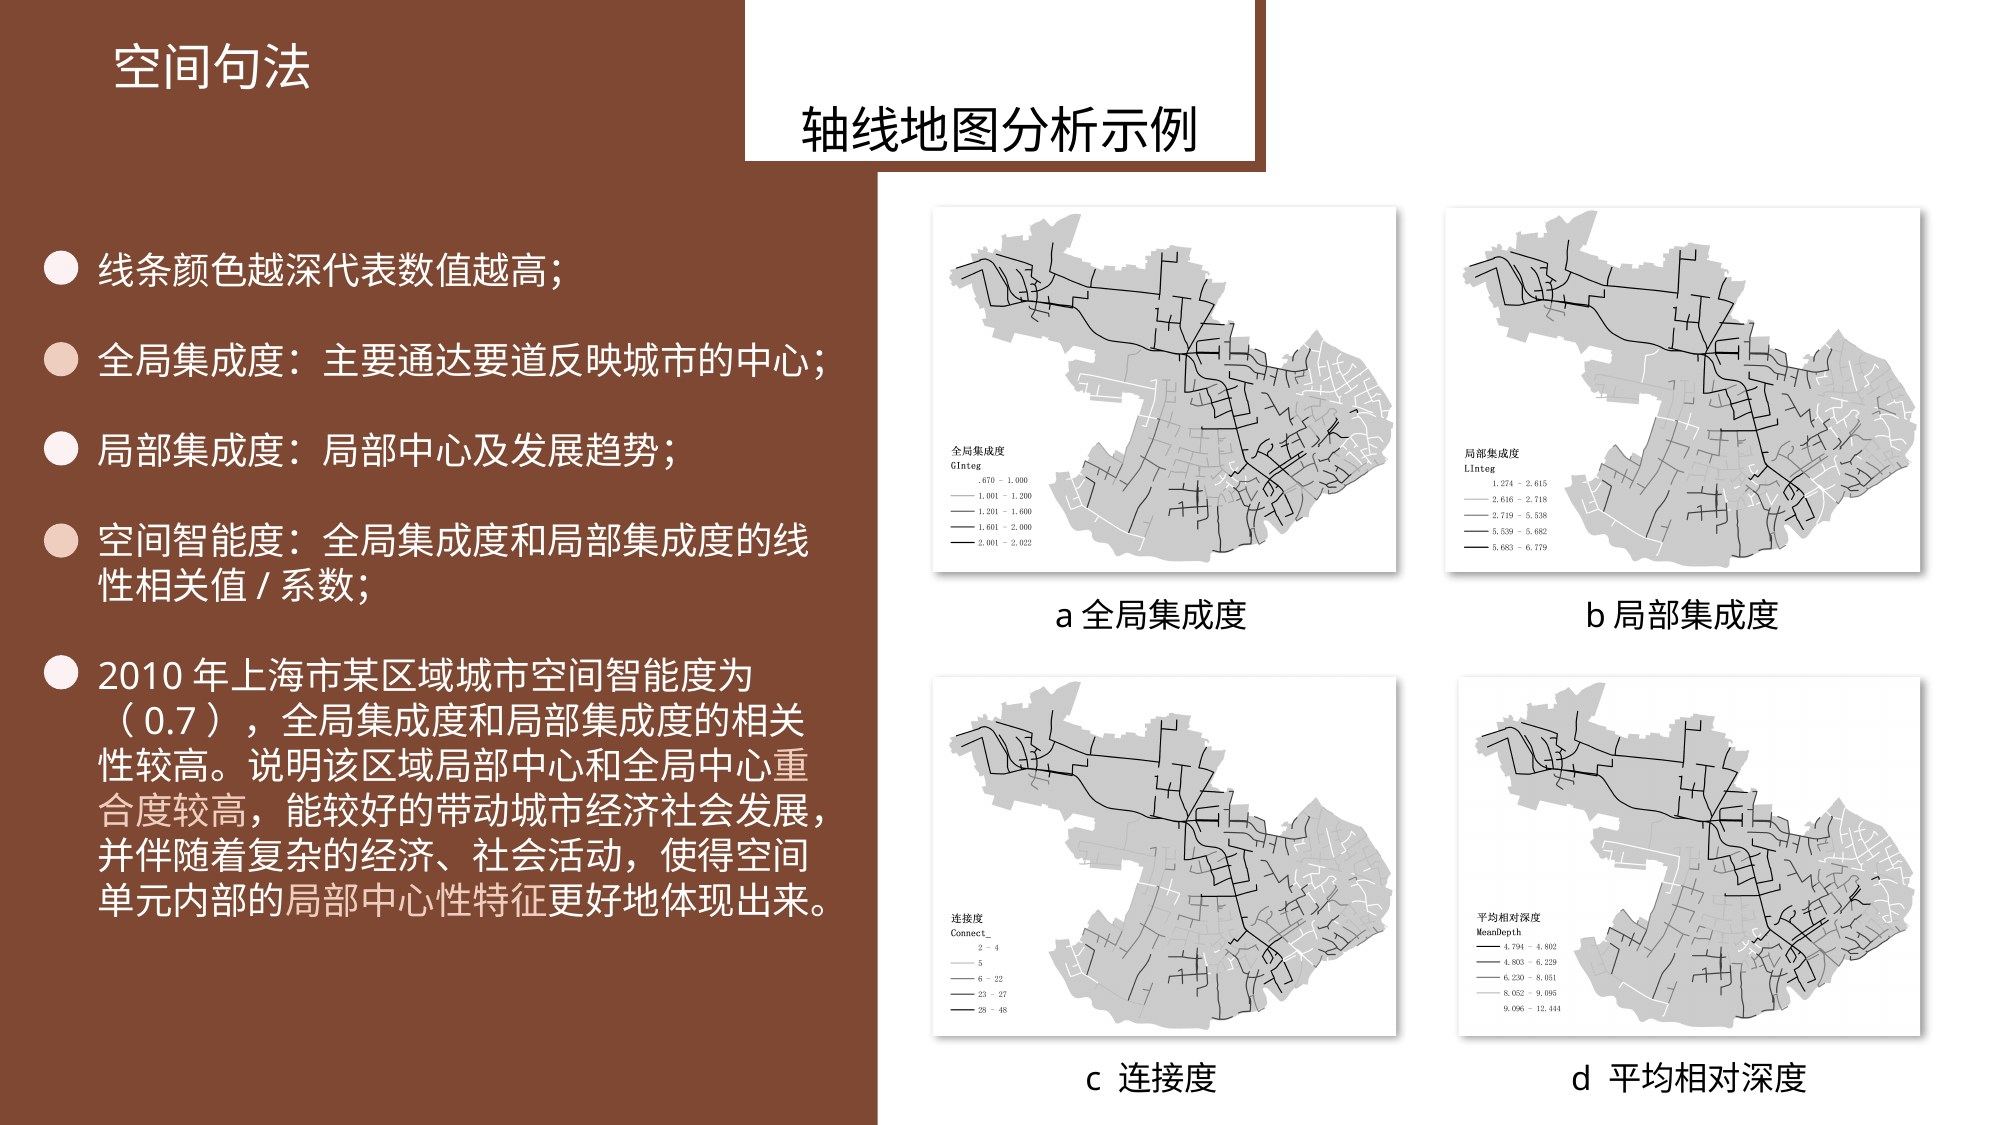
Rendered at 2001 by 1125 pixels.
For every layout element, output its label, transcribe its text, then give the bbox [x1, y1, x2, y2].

text_box d 平均相对深度 [1517, 1049, 1862, 1105]
text_box 线条颜色越深代表数值越高； 全局集成度：主要通达要道反映城市的中心； 局部集成度：局部中心及发展趋势； 空间智能度：全局集成度和局部集成度的线性相关值/系数； 2010年上海市某区域城市空间智能度为（0.7），全局集成度和局部集成度的相关性较高。说明该区域局部中心和全局中心重合度较高，能较好的带动城市经济社会发展，并伴随着复杂的经济、社会活动，使得空间单元内部的局部中心性特征更好地体现出来。 [82, 239, 829, 930]
text_box [43, 342, 79, 377]
text_box b局部集成度 [1510, 586, 1856, 642]
text_box 轴线地图分析示例 [771, 62, 1229, 167]
picture [1458, 677, 1921, 1036]
text_box [739, 0, 1261, 168]
text_box c 连接度 [979, 1049, 1324, 1105]
picture [932, 207, 1397, 572]
text_box [43, 250, 79, 285]
picture [932, 677, 1397, 1036]
text_box a全局集成度 [979, 586, 1324, 642]
text_box [43, 431, 79, 466]
text_box [43, 523, 79, 558]
text_box [43, 655, 79, 690]
text_box [0, 0, 879, 1125]
picture [1445, 208, 1921, 572]
text_box 空间句法 [22, 0, 404, 104]
